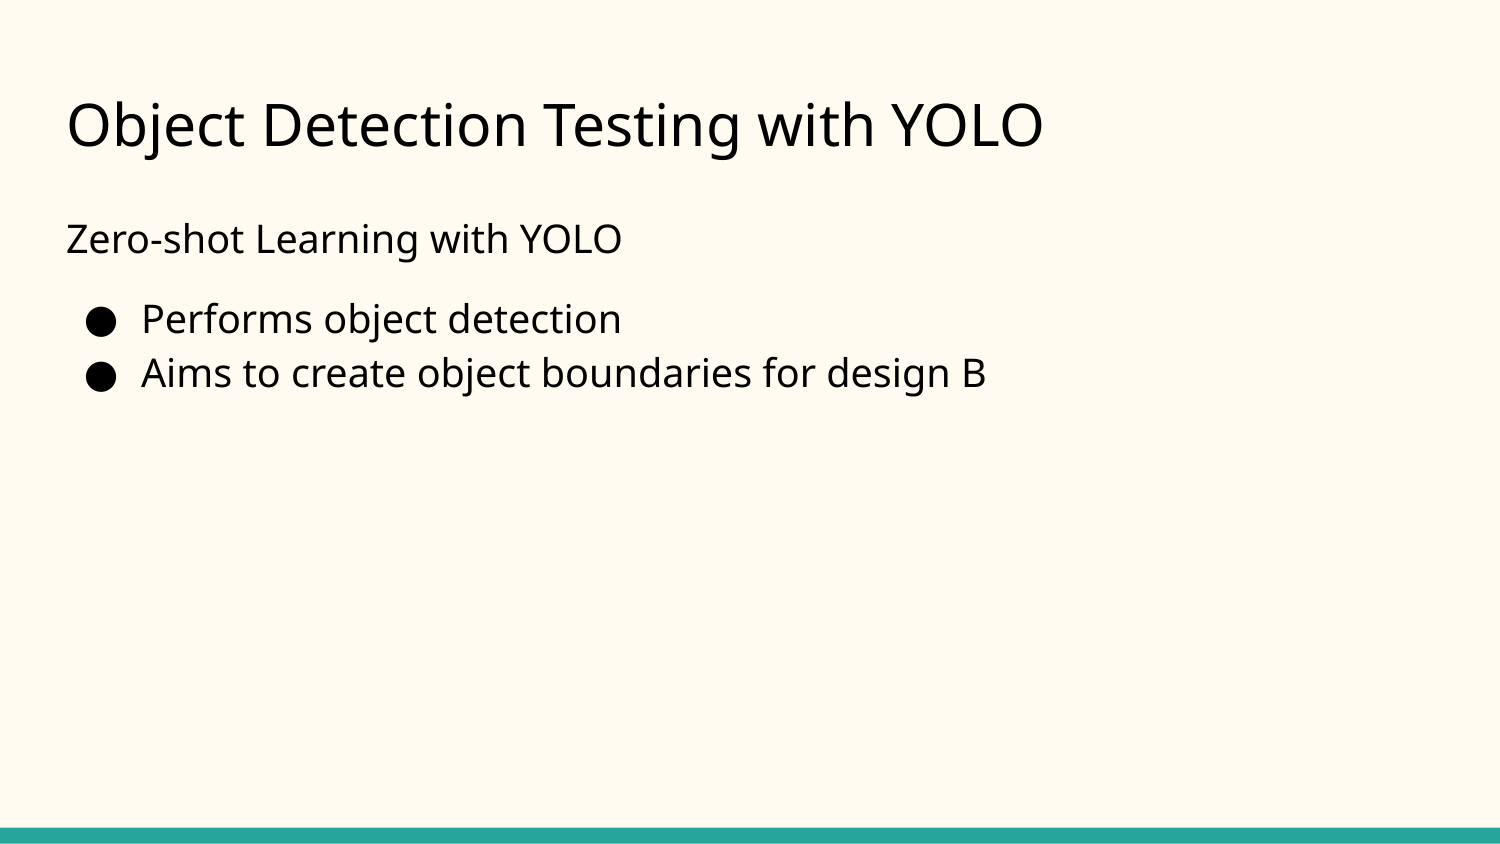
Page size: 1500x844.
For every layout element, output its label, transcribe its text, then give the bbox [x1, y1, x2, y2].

list Zero-shot Learning with YOLO Performs object detection Aims to create object boundaries for design B [51, 192, 1449, 750]
title Object Detection Testing with YOLO [51, 72, 1449, 174]
